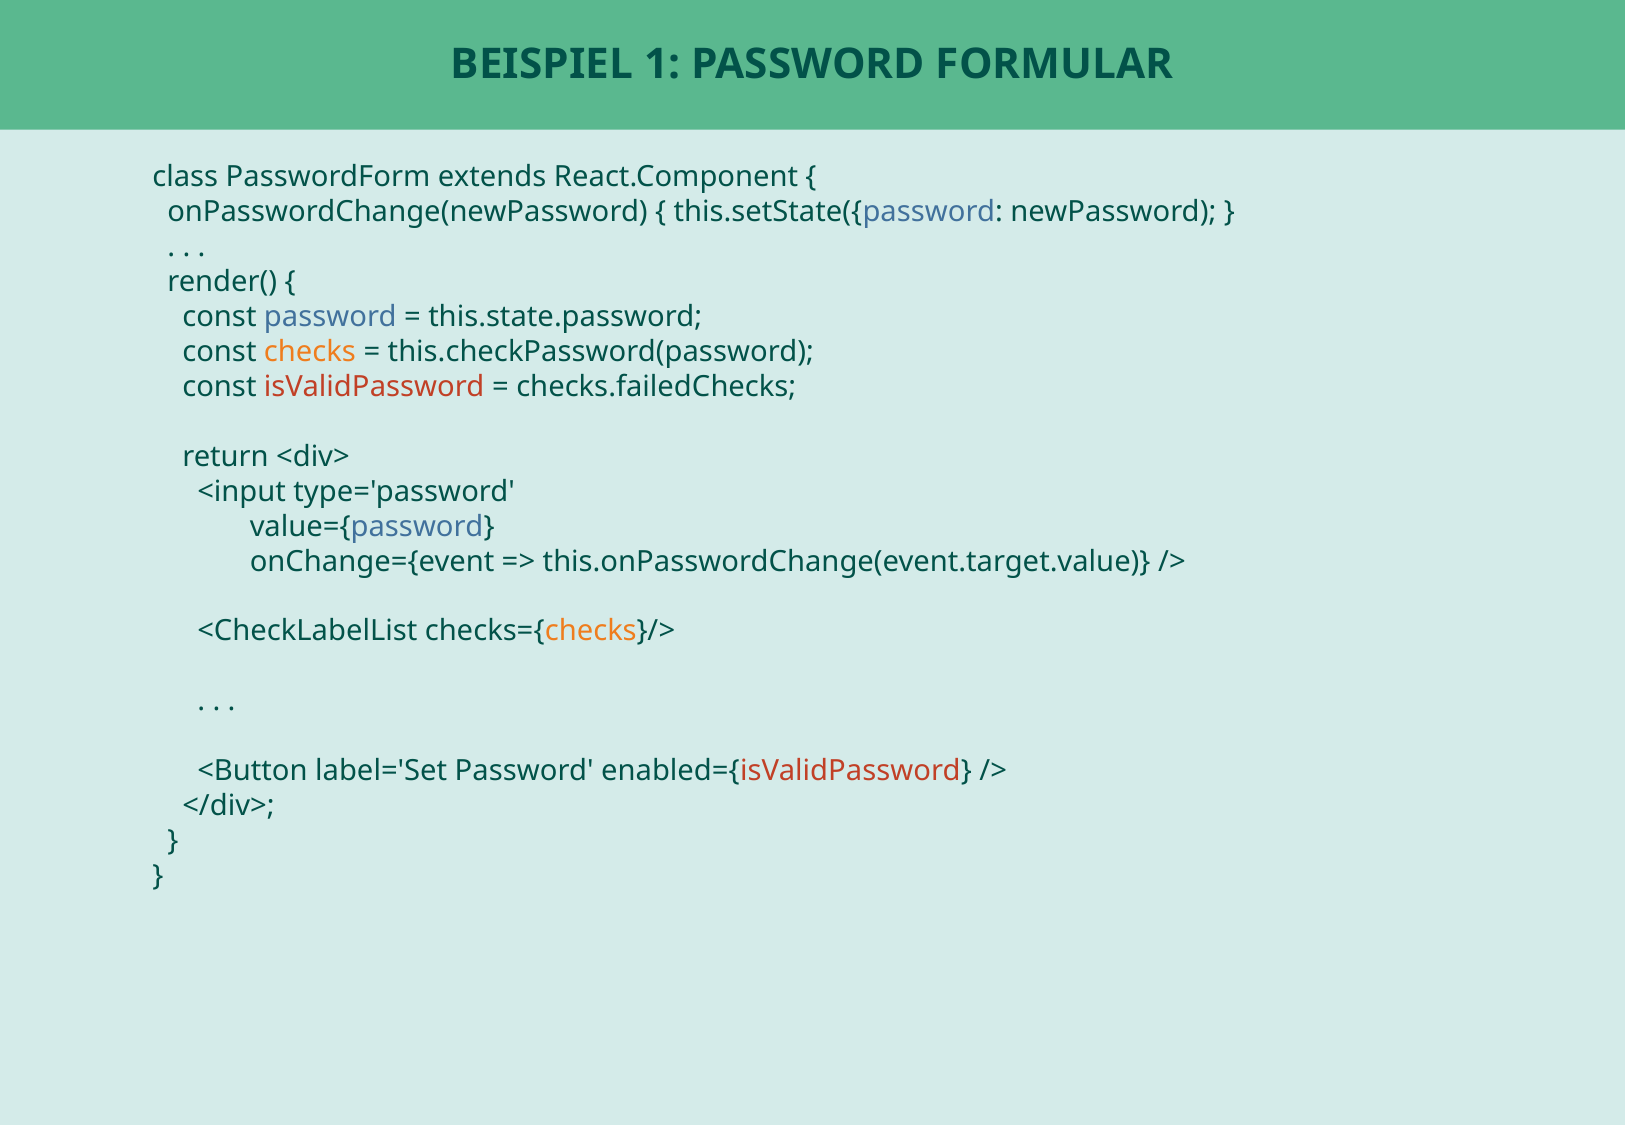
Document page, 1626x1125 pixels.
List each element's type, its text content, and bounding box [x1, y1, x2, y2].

title Beispiel 1: Password Formular [0, 0, 1625, 130]
text_box class PasswordForm extends React.Component { onPasswordChange(newPassword) { this.setState({password: newPassword); } . . . render() { const password = this.state.password; const checks = this.checkPassword(password); const isValidPassword = checks.failedChecks; return <div> <input type='password' value={password} onChange={event => this.onPasswordChange(event.target.value)} /> <CheckLabelList checks={checks}/> . . . <Button label='Set Password' enabled={isValidPassword} /> </div>; } } [137, 149, 1611, 899]
